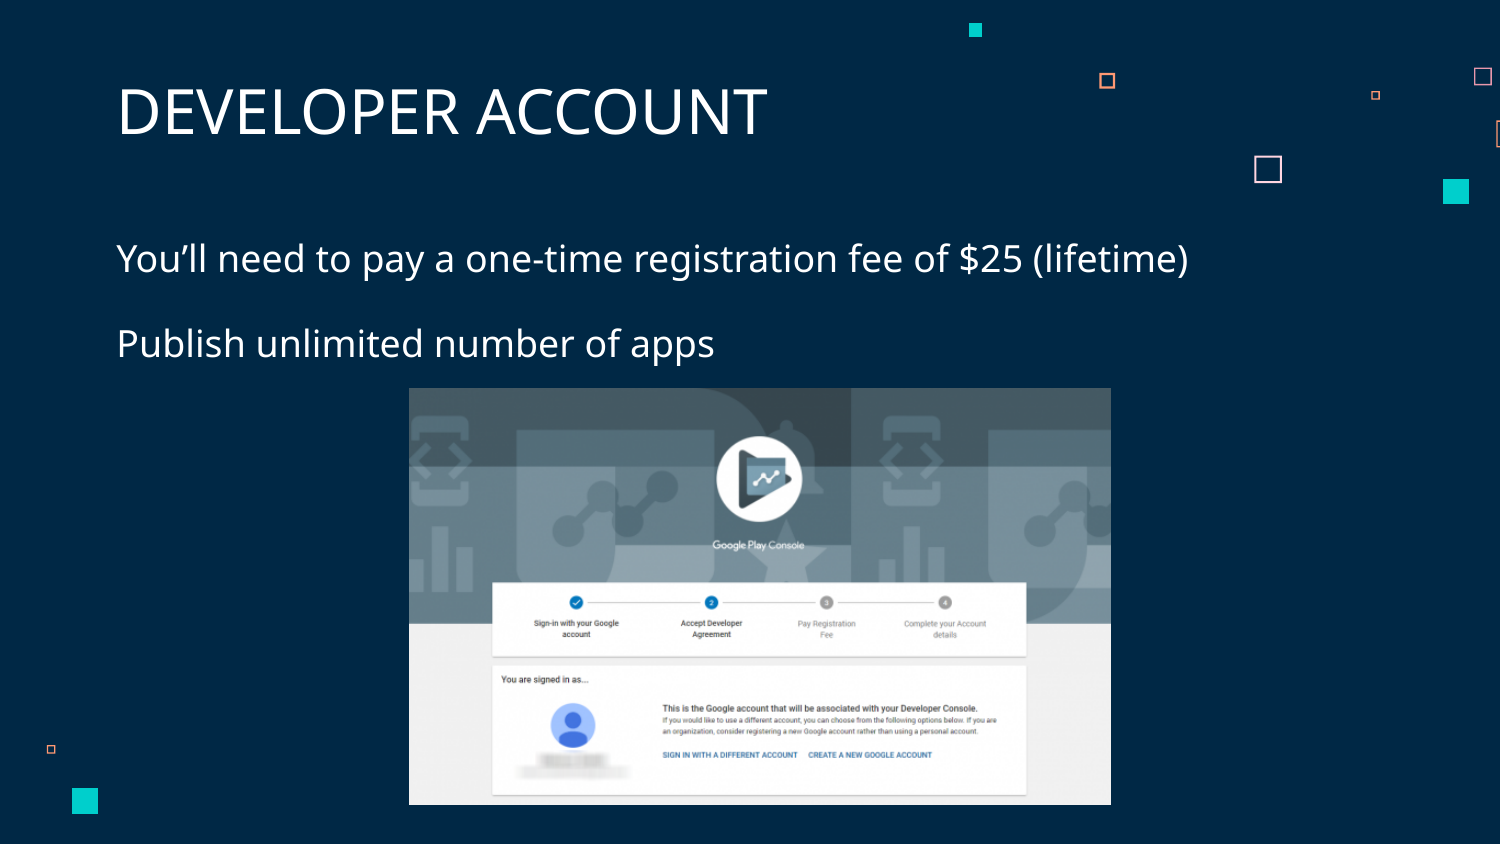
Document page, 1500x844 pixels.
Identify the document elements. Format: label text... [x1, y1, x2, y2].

picture [409, 388, 1112, 805]
title DEVELOPER ACCOUNT [101, 67, 853, 163]
list You’ll need to pay a one-time registration fee of $25 (lifetime) Publish unlimited number of apps [101, 212, 1316, 556]
